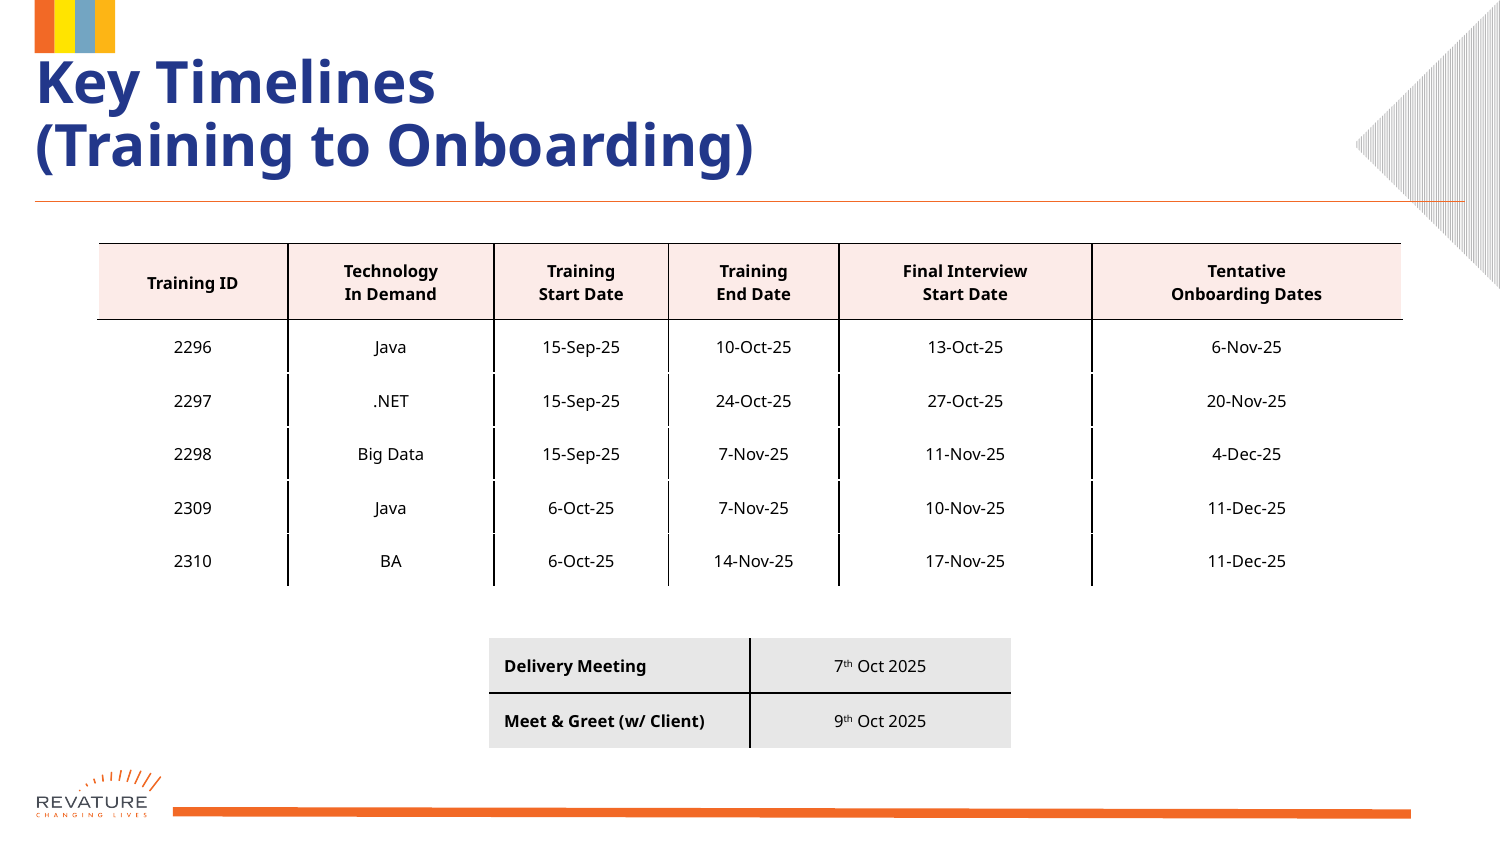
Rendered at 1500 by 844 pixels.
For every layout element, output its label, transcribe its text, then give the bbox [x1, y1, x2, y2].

table_cell 10-Oct-25 [669, 320, 838, 372]
table_cell 10-Nov-25 [840, 481, 1091, 533]
table_cell Big Data [289, 428, 493, 479]
table_cell Meet & Greet (w/ Client) [489, 694, 749, 748]
table_cell 15-Sep-25 [495, 374, 668, 426]
title Key Timelines (Training to Onboarding) [35, 57, 1340, 179]
table_cell 2296 [99, 320, 287, 372]
table_cell 2309 [99, 481, 287, 533]
table_cell 13-Oct-25 [840, 320, 1091, 372]
table_cell 27-Oct-25 [840, 374, 1091, 426]
table_header Delivery Meeting [489, 638, 749, 692]
picture [27, 763, 168, 831]
table_cell 4-Dec-25 [1093, 428, 1401, 479]
table_header Training End Date [669, 244, 838, 319]
table_cell 11-Dec-25 [1093, 481, 1401, 533]
table_cell 14-Nov-25 [669, 534, 838, 586]
table_header Training ID [99, 244, 287, 319]
table_cell 7-Nov-25 [669, 428, 838, 479]
table_cell 20-Nov-25 [1093, 374, 1401, 426]
table_cell .NET [289, 374, 493, 426]
table_cell 2310 [99, 534, 287, 586]
table_header Tentative Onboarding Dates [1093, 244, 1401, 319]
table_cell 11-Nov-25 [840, 428, 1091, 479]
table_cell 6-Oct-25 [495, 534, 668, 586]
table_cell 24-Oct-25 [669, 374, 838, 426]
table_cell BA [289, 534, 493, 586]
table_cell 11-Dec-25 [1093, 534, 1401, 586]
table_cell Java [289, 481, 493, 533]
table_header 7th Oct 2025 [751, 638, 1011, 692]
table_cell 6-Oct-25 [495, 481, 668, 533]
table_cell 9th Oct 2025 [751, 694, 1011, 748]
table_cell 17-Nov-25 [840, 534, 1091, 586]
table_cell 2297 [99, 374, 287, 426]
table_cell 6-Nov-25 [1093, 320, 1401, 372]
table_header Technology In Demand [289, 244, 493, 319]
table_cell 15-Sep-25 [495, 428, 668, 479]
table_header Final Interview Start Date [840, 244, 1091, 319]
table_header Training Start Date [495, 244, 668, 319]
table_cell 2298 [99, 428, 287, 479]
table_cell 15-Sep-25 [495, 320, 668, 372]
table_cell Java [289, 320, 493, 372]
table_cell 7-Nov-25 [669, 481, 838, 533]
